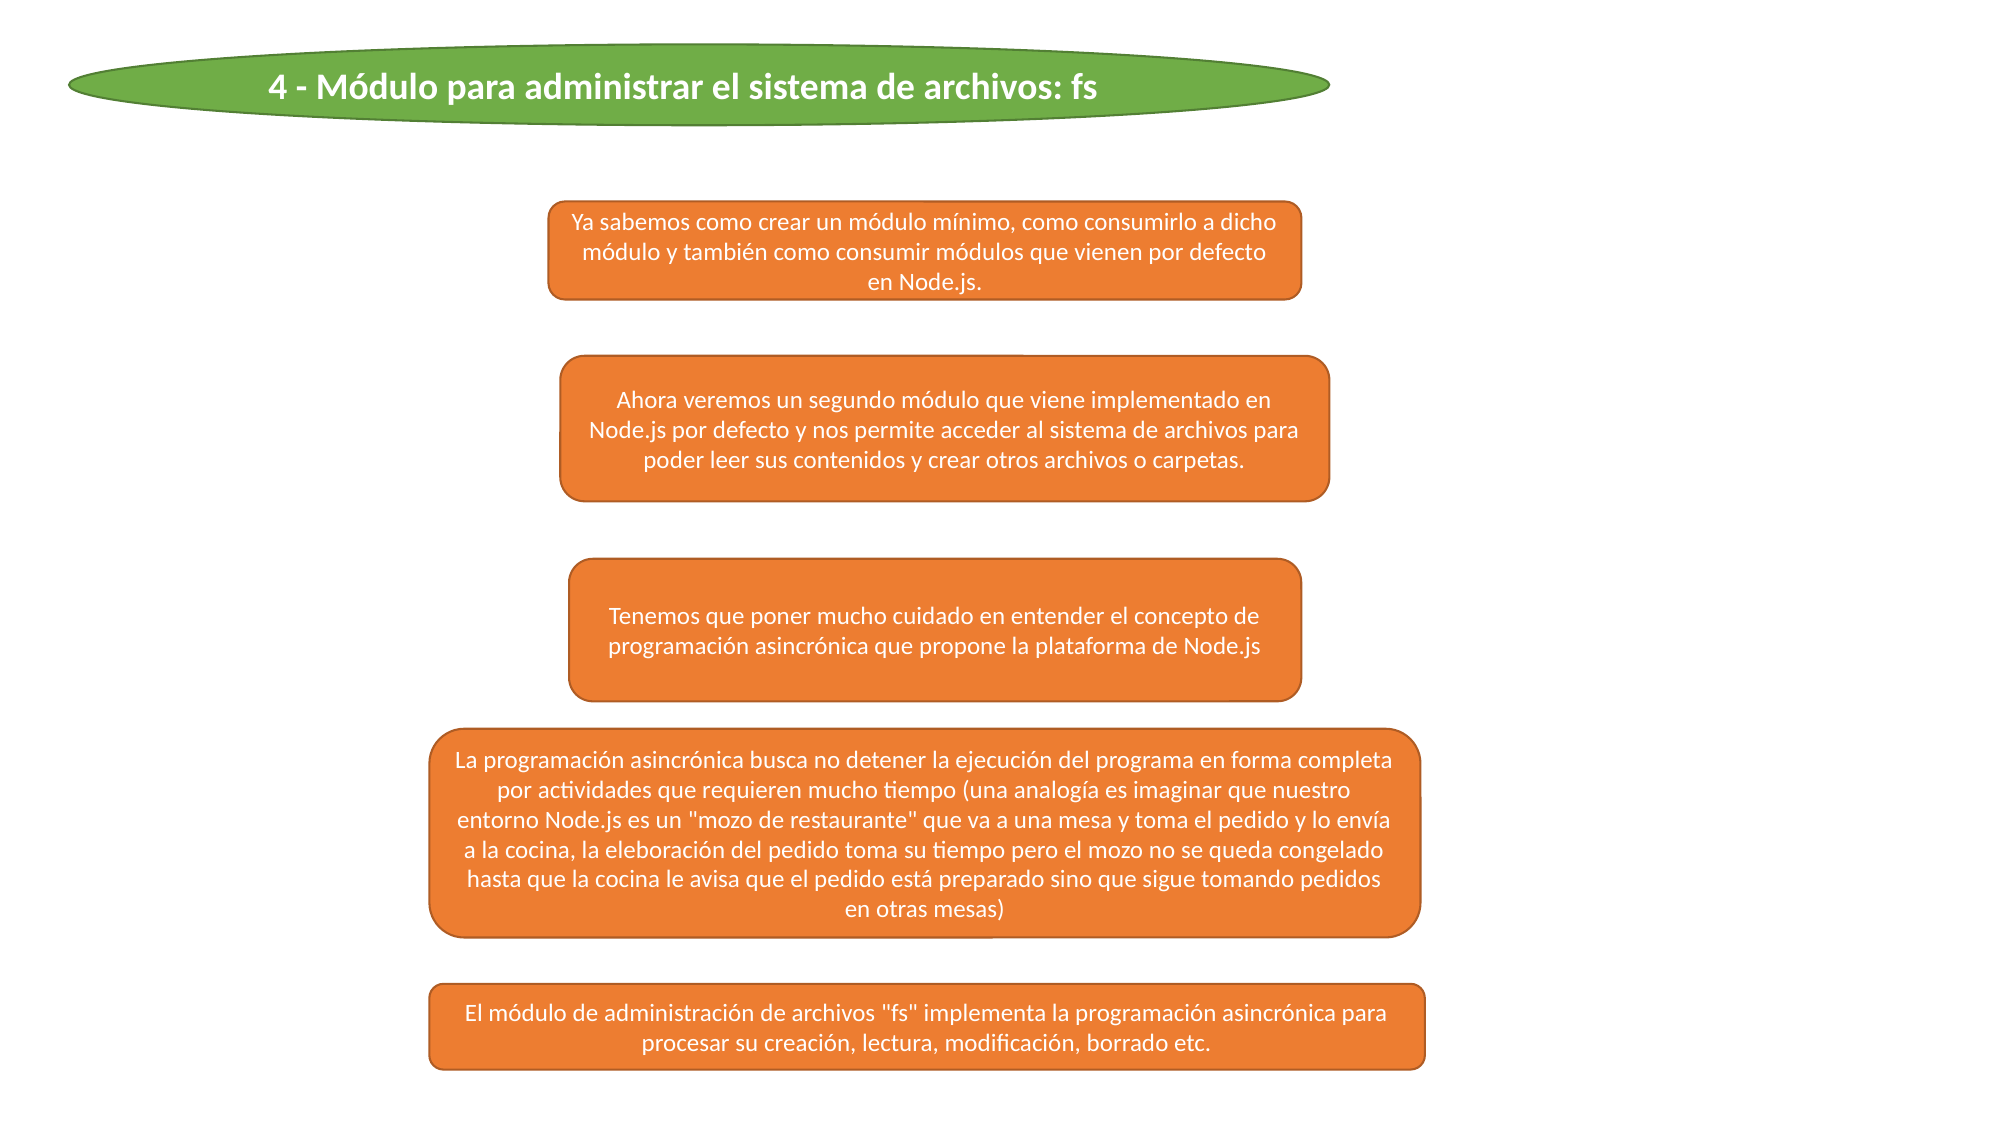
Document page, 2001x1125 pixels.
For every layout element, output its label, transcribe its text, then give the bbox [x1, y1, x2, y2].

text_box Tenemos que poner mucho cuidado en entender el concepto de programación asincrónica que propone la plataforma de Node.js [569, 558, 1302, 702]
text_box El módulo de administración de archivos "fs" implementa la programación asincrónica para procesar su creación, lectura, modificación, borrado etc. [429, 983, 1425, 1070]
text_box Ahora veremos un segundo módulo que viene implementado en Node.js por defecto y nos permite acceder al sistema de archivos para poder leer sus contenidos y crear otros archivos o carpetas. [560, 355, 1330, 502]
text_box Ya sabemos como crear un módulo mínimo, como consumirlo a dicho módulo y también como consumir módulos que vienen por defecto en Node.js. [548, 201, 1302, 300]
text_box La programación asincrónica busca no detener la ejecución del programa en forma completa por actividades que requieren mucho tiempo (una analogía es imaginar que nuestro entorno Node.js es un "mozo de restaurante" que va a una mesa y toma el pedido y lo envía a la cocina, la eleboración del pedido toma su tiempo pero el mozo no se queda congelado hasta que la cocina le avisa que el pedido está preparado sino que sigue tomando pedidos en otras mesas) [429, 728, 1421, 938]
text_box 4 - Módulo para administrar el sistema de archivos: fs [69, 44, 1330, 126]
